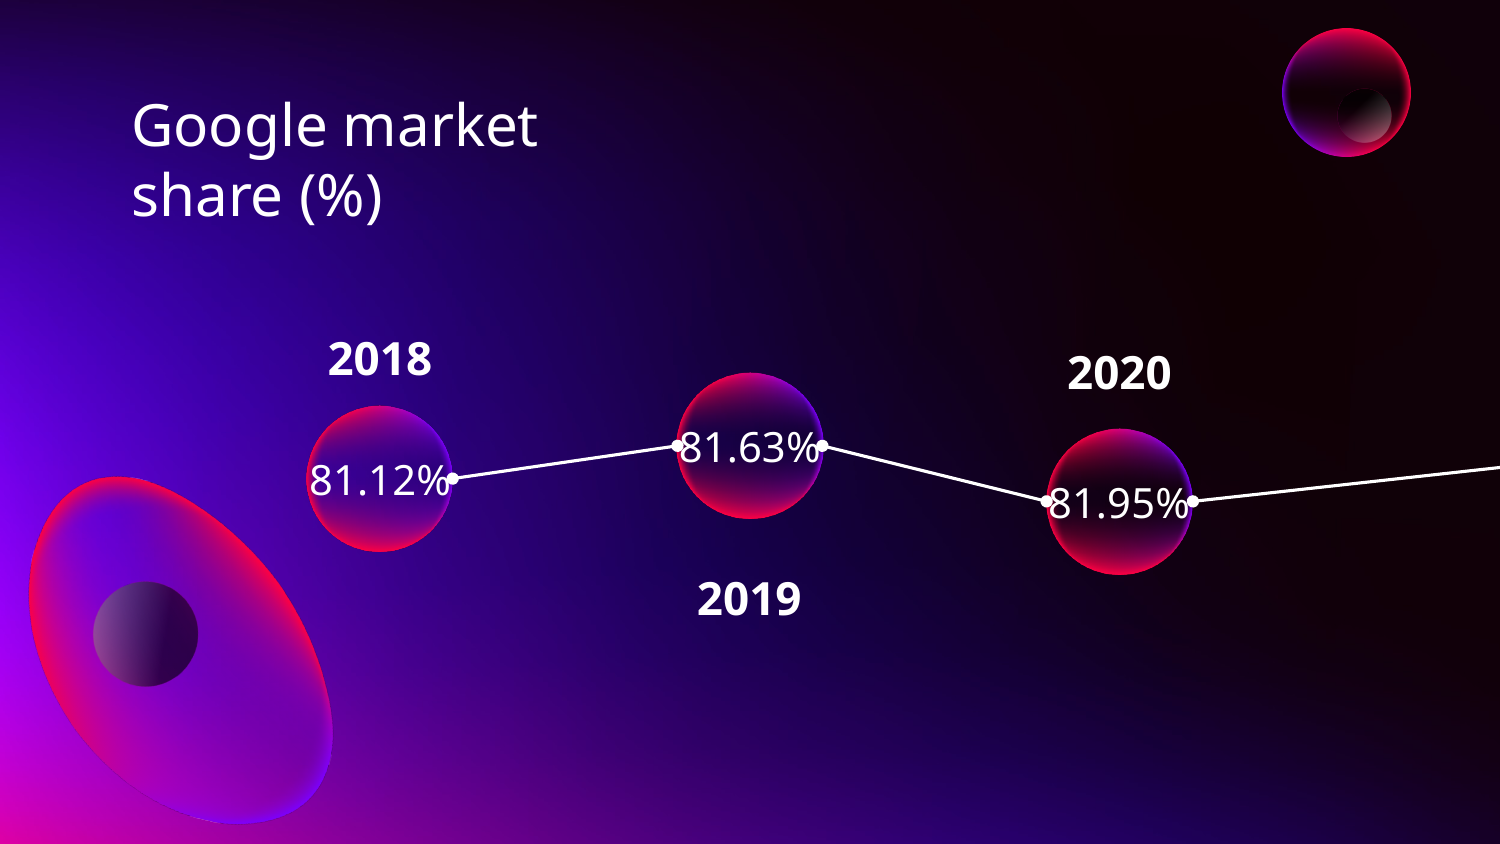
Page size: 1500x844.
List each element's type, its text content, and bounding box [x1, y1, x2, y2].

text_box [1192, 467, 1500, 502]
text_box 2018 [235, 329, 525, 385]
text_box 2020 [975, 343, 1265, 400]
picture [0, 0, 1500, 844]
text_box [452, 445, 678, 479]
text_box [822, 445, 1047, 502]
text_box 2019 [604, 569, 895, 625]
title Google market share (%) [116, 72, 711, 167]
